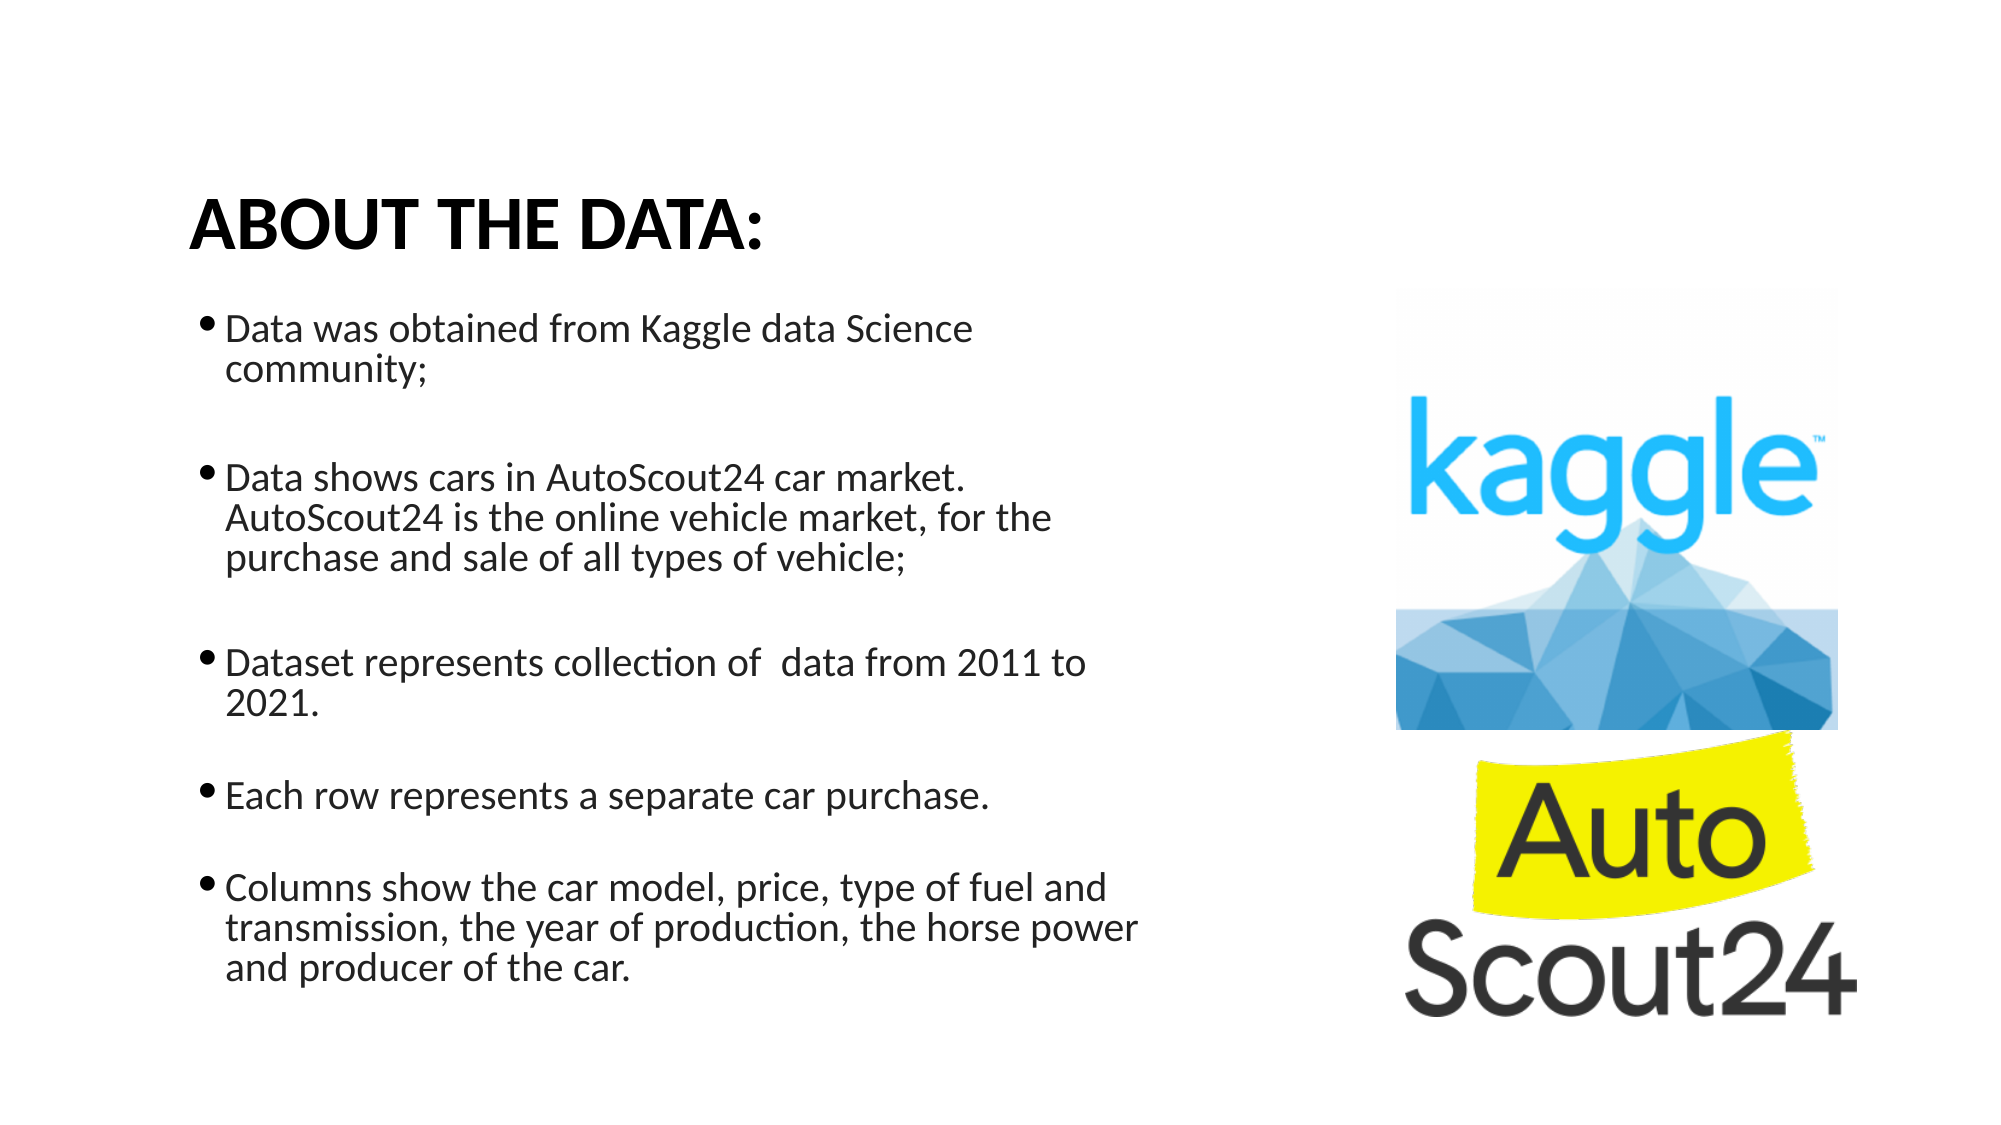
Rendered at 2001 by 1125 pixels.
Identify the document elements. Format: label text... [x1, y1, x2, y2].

list Data was obtained from Kaggle data Science community; Data shows cars in AutoScout24 car market. AutoScout24 is the online vehicle market, for the purchase and sale of all types of vehicle; Dataset represents collection of data from 2011 to 2021. Each row represents a separate car purchase. Columns show the car model, price, type of fuel and transmission, the year of production, the horse power and producer of the car. [161, 302, 1186, 1017]
picture [1395, 288, 1857, 1018]
title ABOUT THE DATA: [174, 76, 1825, 273]
